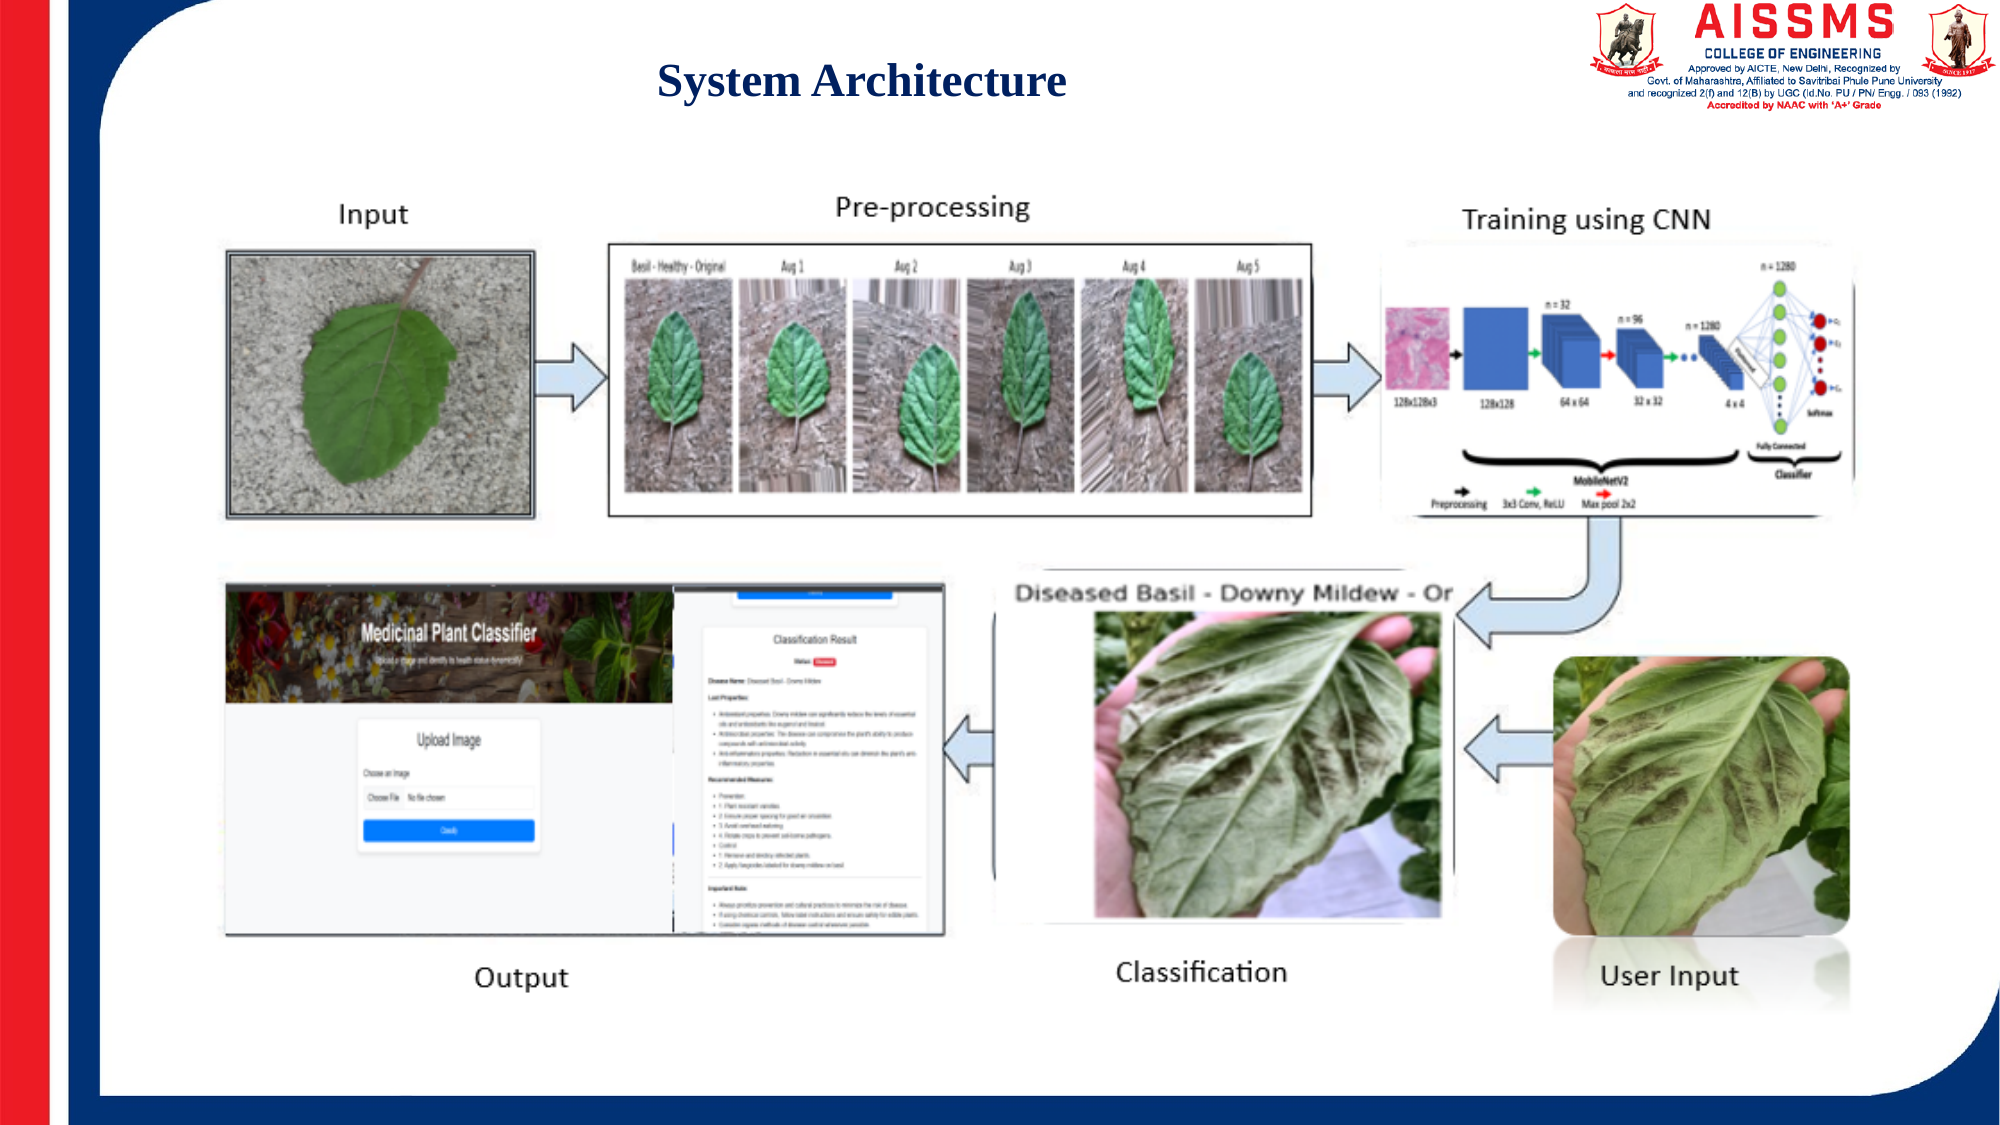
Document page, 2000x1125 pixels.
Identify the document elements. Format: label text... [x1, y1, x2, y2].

picture [0, 0, 2000, 1125]
title System Architecture [124, 13, 1600, 115]
